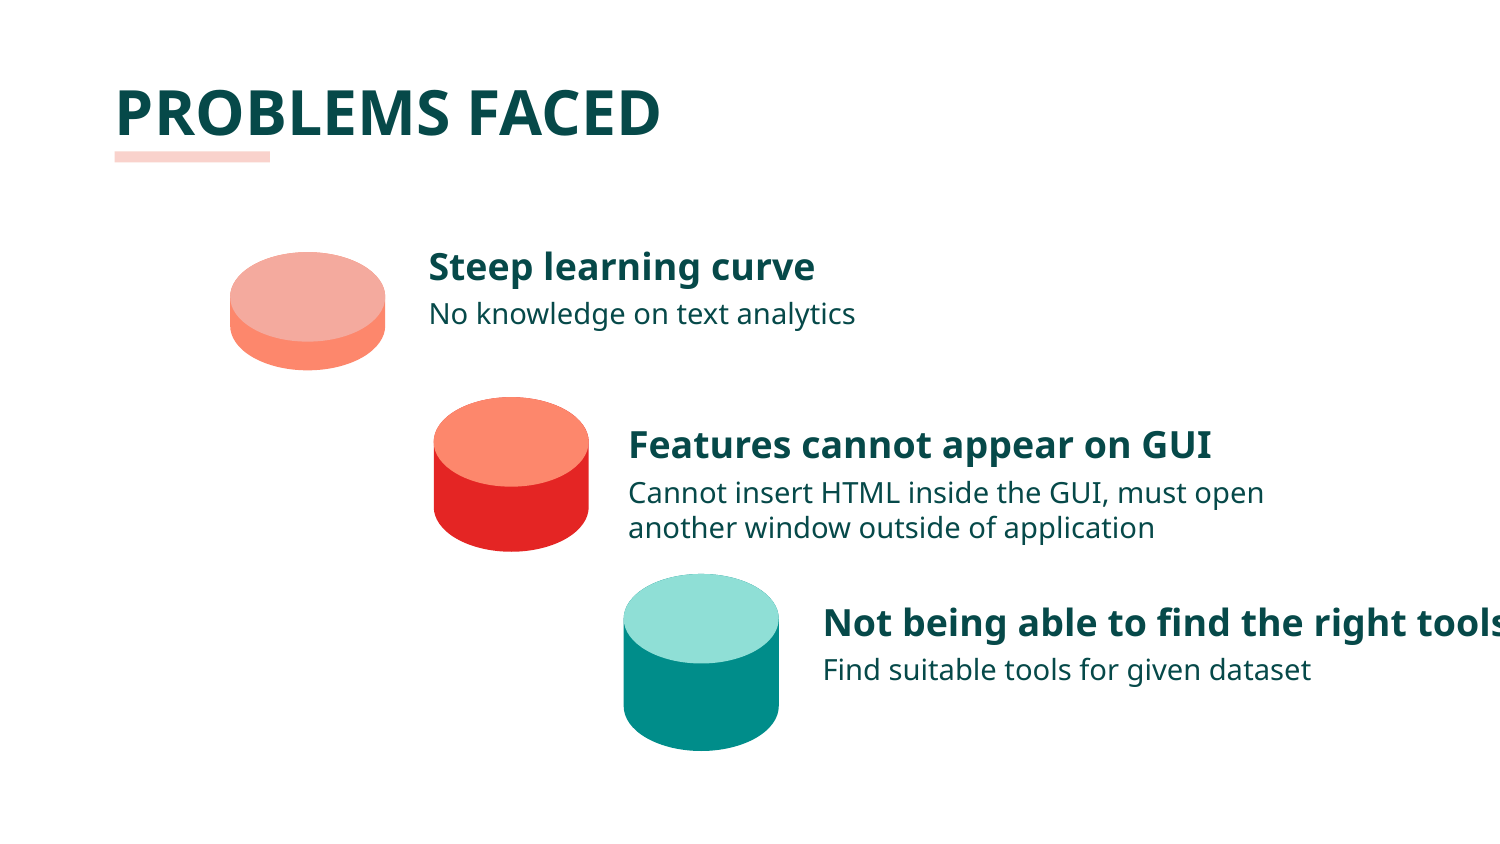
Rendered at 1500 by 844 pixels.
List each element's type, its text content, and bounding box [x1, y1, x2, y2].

title Features cannot appear on GUI [613, 414, 1297, 459]
subtitle Cannot insert HTML inside the GUI, must open another window outside of application [613, 459, 1380, 589]
title Steep learning curve [413, 231, 879, 303]
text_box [229, 251, 386, 371]
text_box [433, 396, 589, 552]
subtitle Find suitable tools for given dataset [807, 660, 1358, 765]
title PROBLEMS FACED [99, 58, 1498, 153]
title Not being able to find the right tools [807, 596, 1500, 660]
text_box [114, 151, 270, 163]
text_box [623, 573, 779, 752]
subtitle No knowledge on text analytics [413, 280, 1316, 414]
